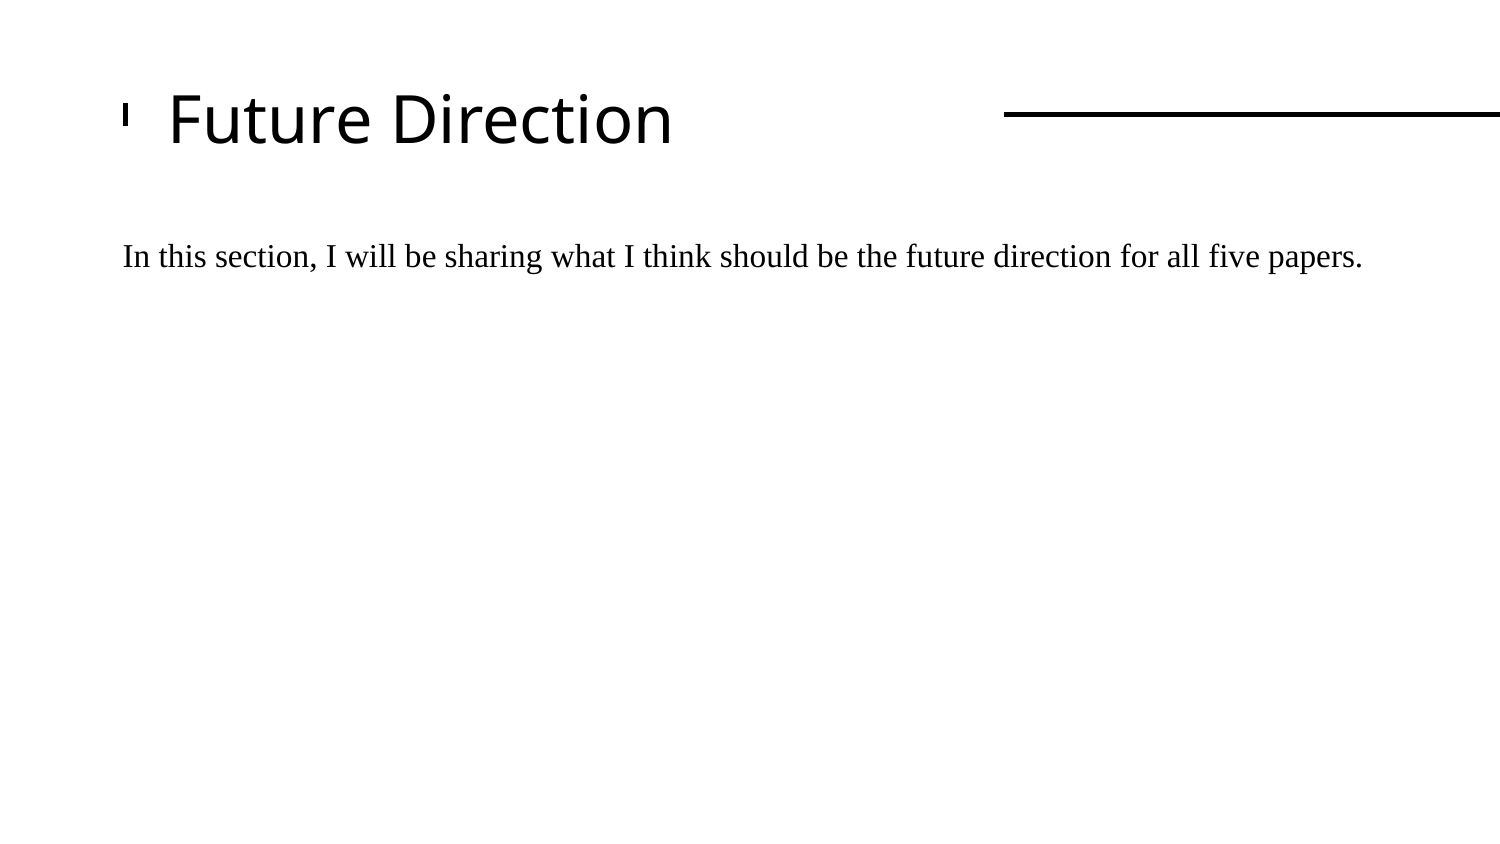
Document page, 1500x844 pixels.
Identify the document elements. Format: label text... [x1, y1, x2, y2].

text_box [113, 103, 138, 127]
title Future Direction [152, 61, 1382, 156]
list In this section, I will be sharing what I think should be the future direction for all five papers. [86, 186, 1405, 323]
